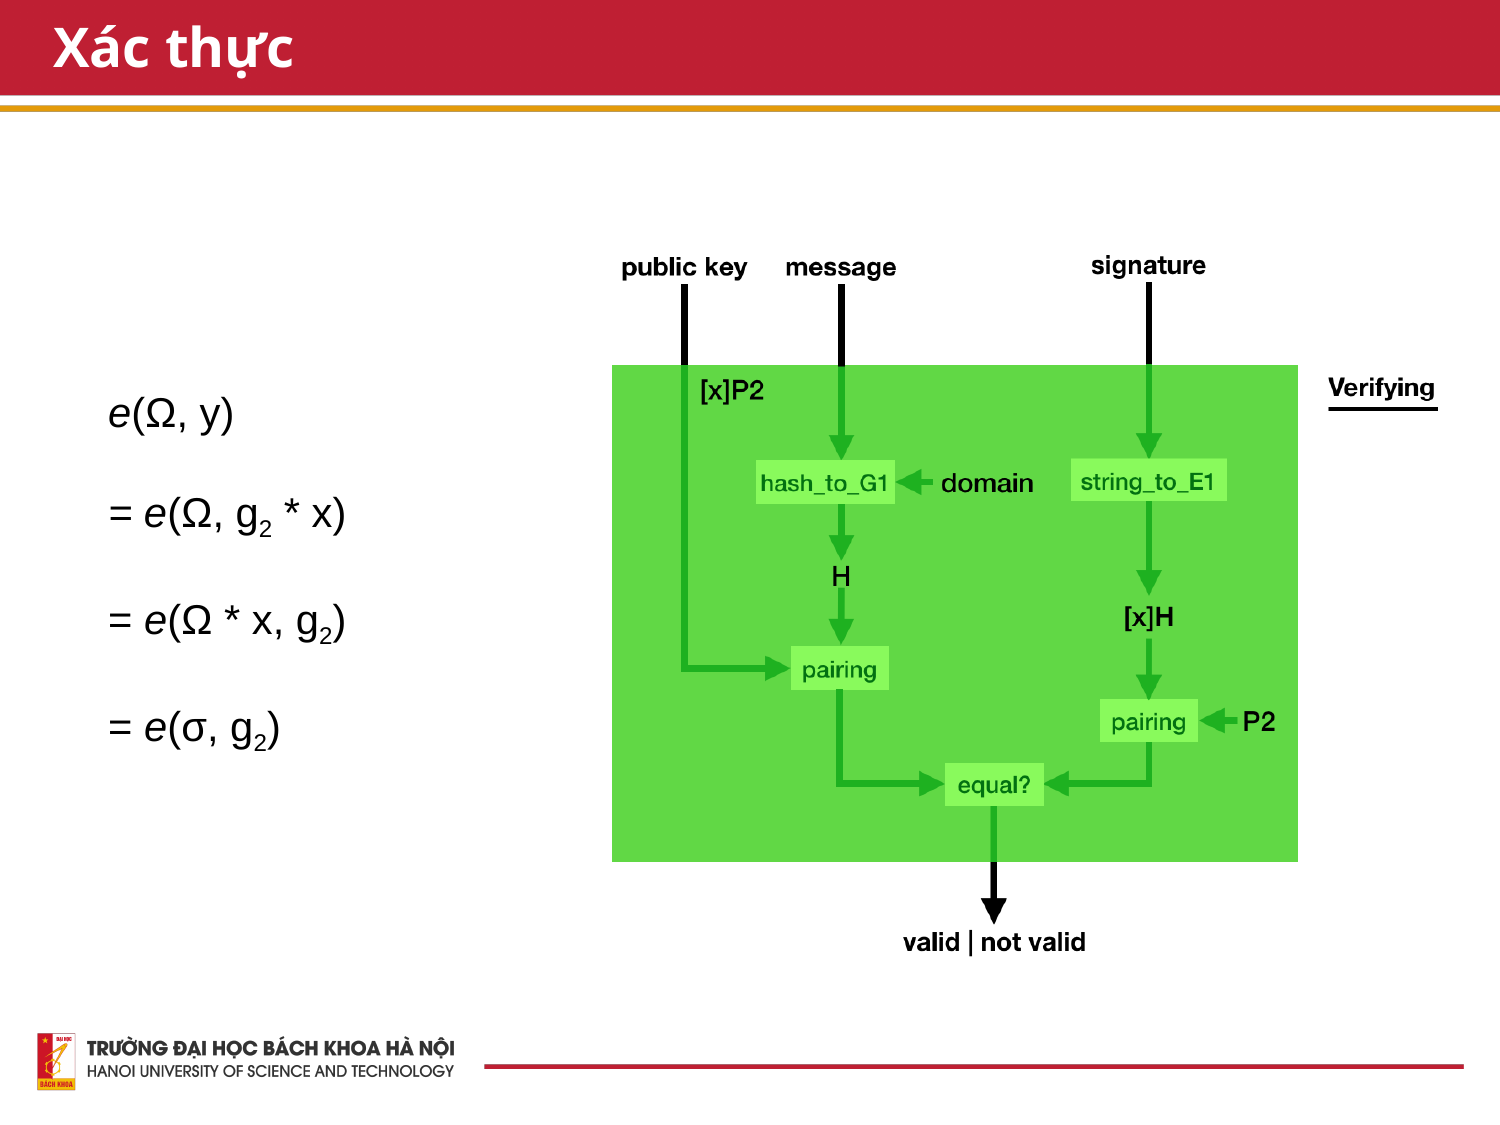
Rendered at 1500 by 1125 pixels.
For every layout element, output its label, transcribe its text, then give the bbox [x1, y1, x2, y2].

title Xác thực [38, 12, 1462, 87]
picture [0, 0, 1500, 1125]
text_box e(Ω, y) = e(Ω, g2 * x) = e(Ω * x, g2) = e(σ, g2) [93, 378, 466, 764]
